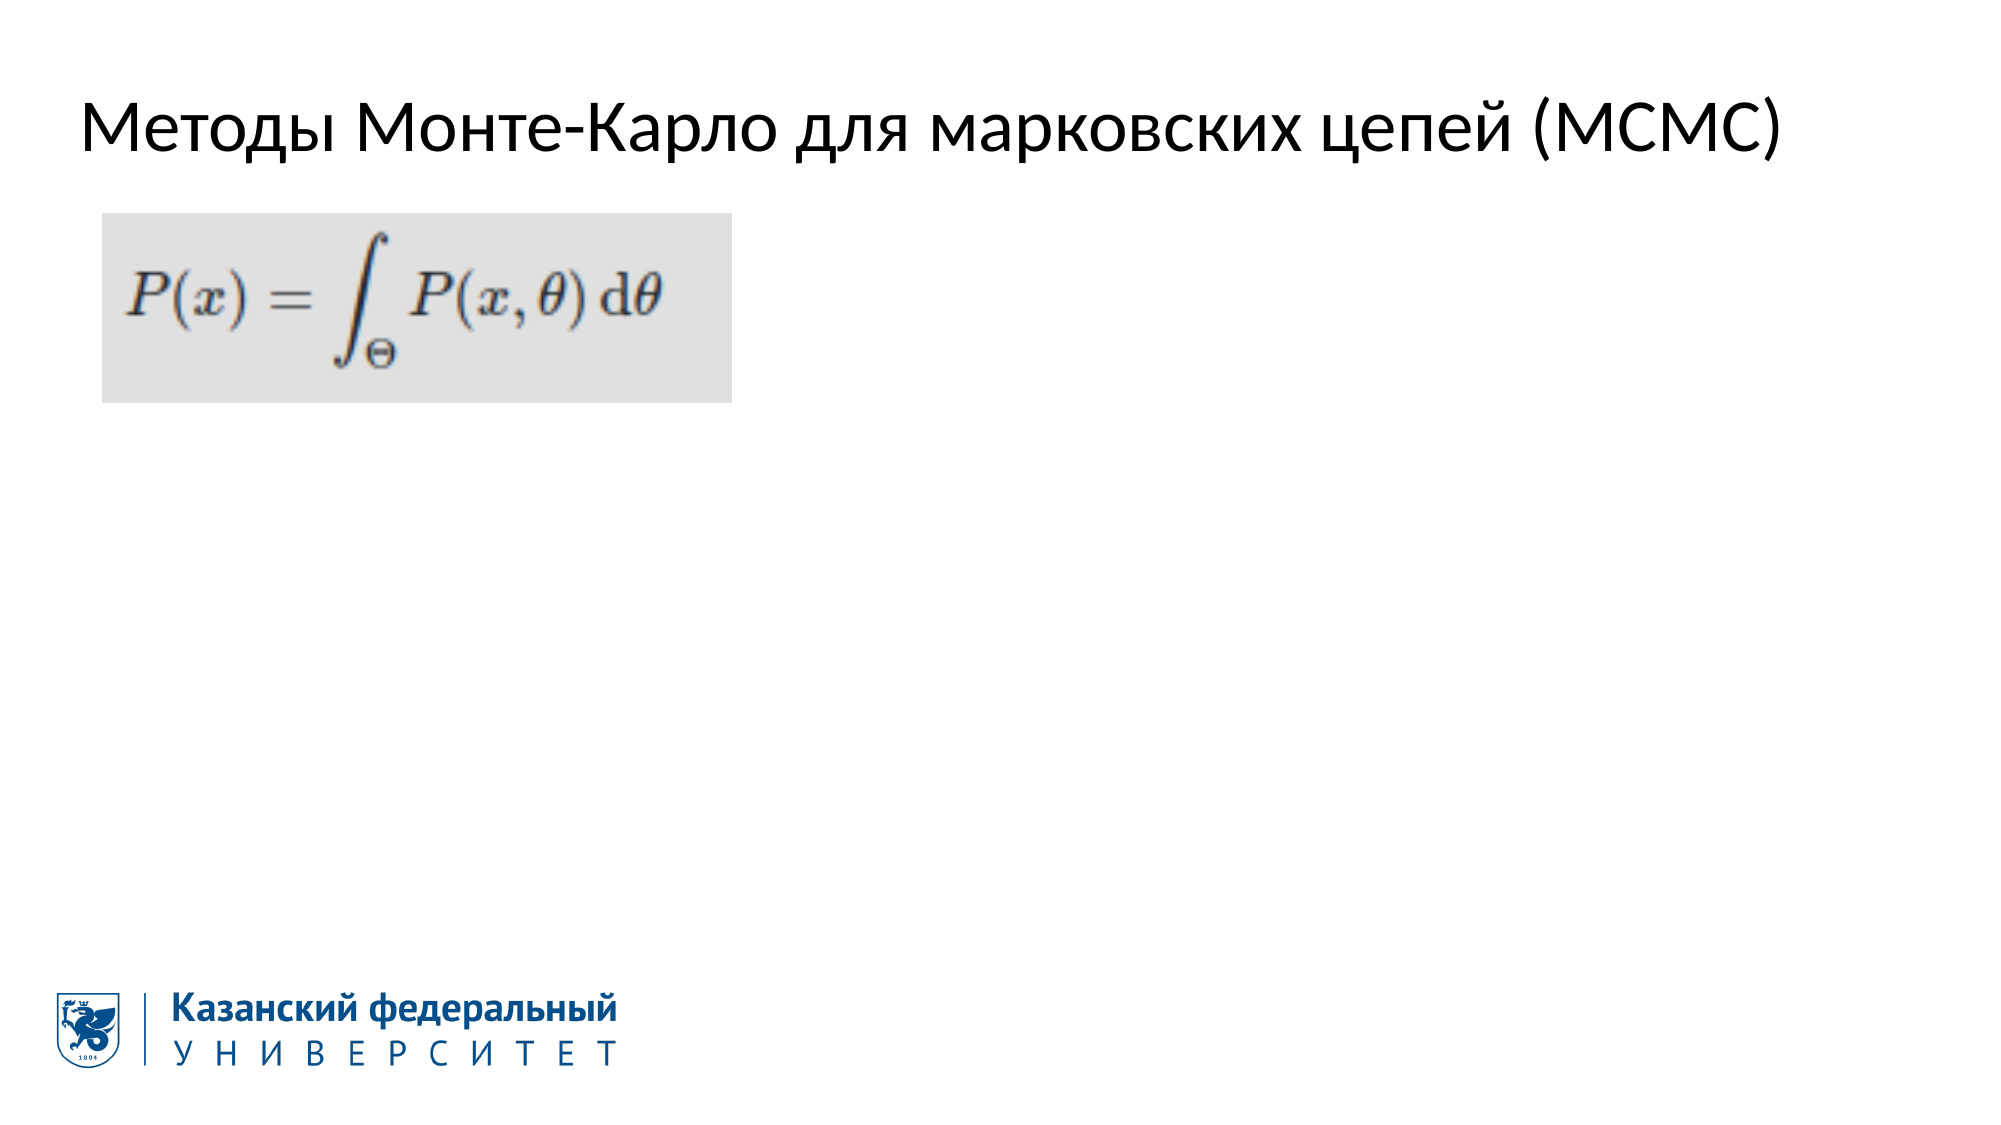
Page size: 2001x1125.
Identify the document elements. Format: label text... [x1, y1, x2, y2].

picture [102, 213, 732, 403]
text_box Методы Монте-Карло для марковских цепей (MCMC) [64, 69, 1980, 174]
picture [45, 984, 627, 1076]
